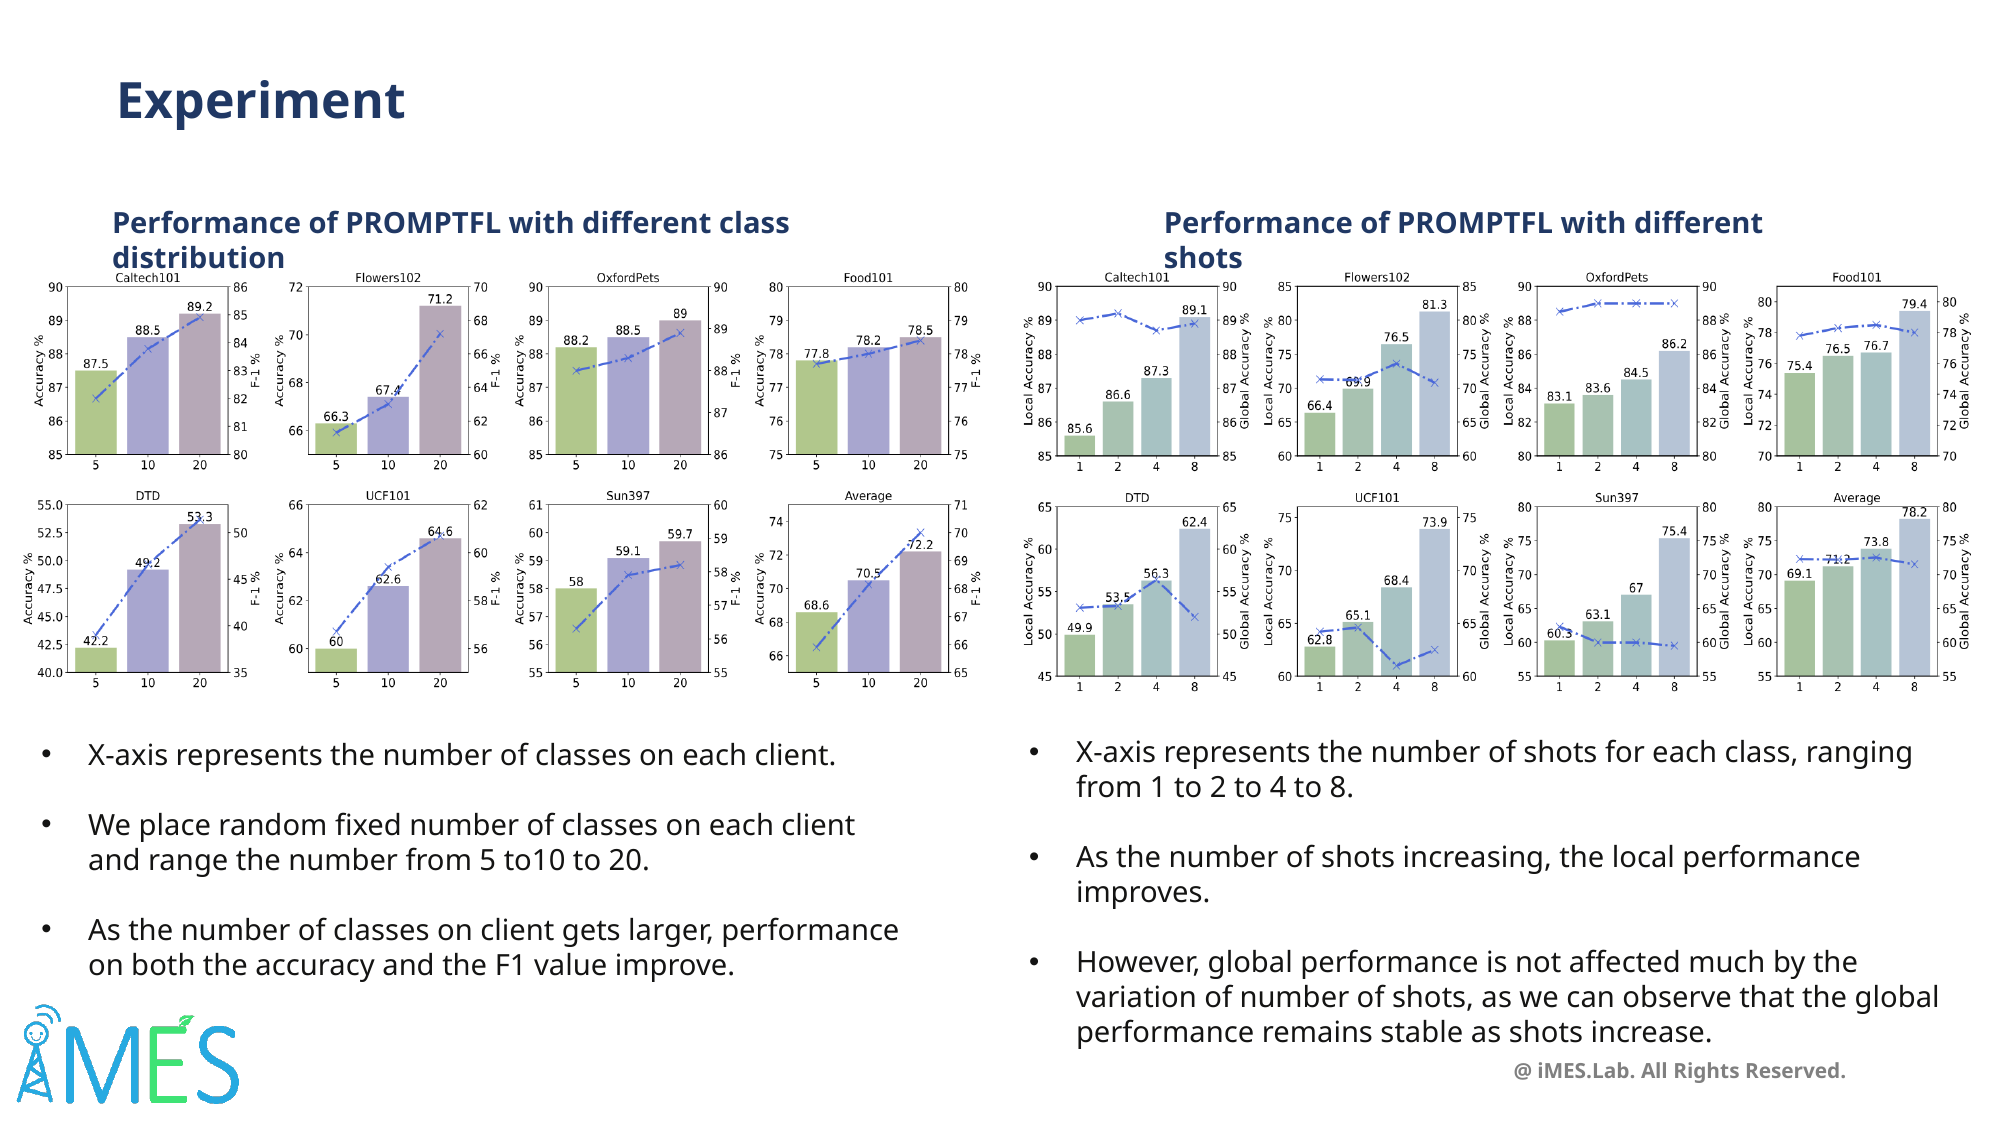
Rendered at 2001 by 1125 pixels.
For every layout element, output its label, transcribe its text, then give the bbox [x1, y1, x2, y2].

picture [999, 251, 1988, 703]
text_box Performance of PROMPTFL with different shots [1149, 196, 1839, 251]
title Experiment [101, 59, 1915, 145]
text_box Performance of PROMPTFL with different class distribution [97, 196, 942, 247]
picture [0, 945, 246, 1125]
text_box X-axis represents the number of shots for each class, ranging from 1 to 2 to 4 to 8. As the number of shots increasing, the local performance improves. However, global performance is not affected much by the variation of number of shots, as we can observe that the global performance remains stable as shots increase. [1014, 726, 1974, 1125]
picture [0, 247, 996, 703]
text_box X-axis represents the number of classes on each client. We place random fixed number of classes on each client and range the number from 5 to10 to 20. As the number of classes on client gets larger, performance on both the accuracy and the F1 value improve. [26, 728, 922, 1024]
